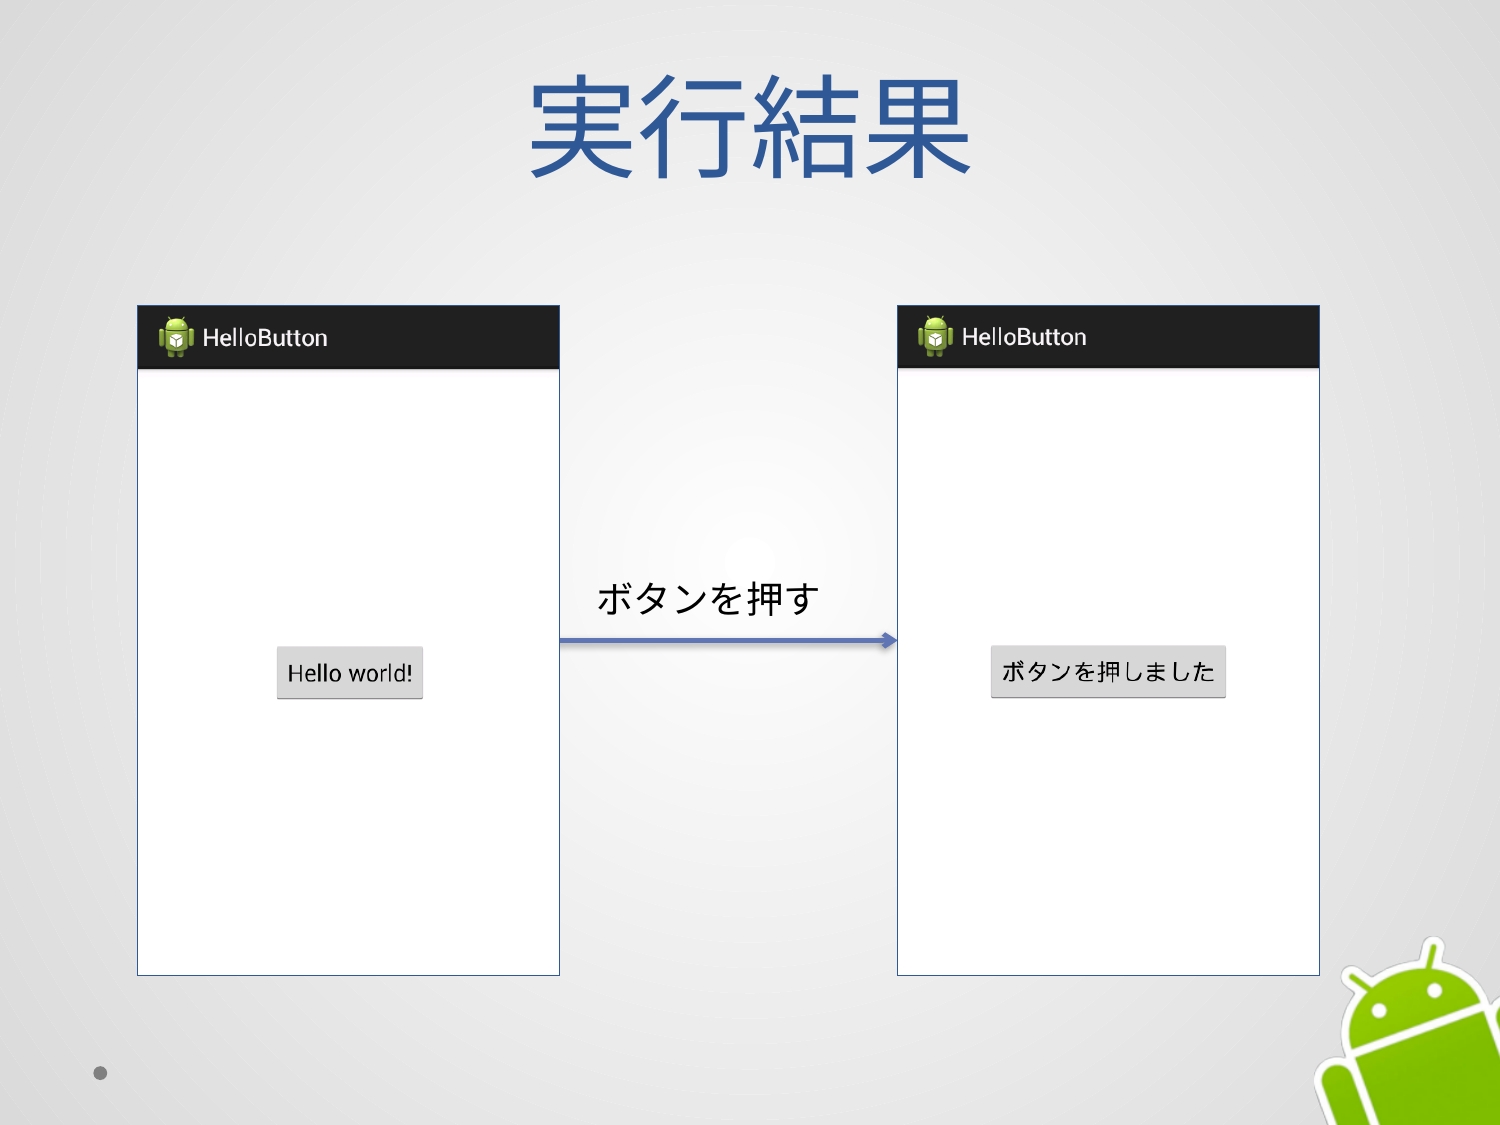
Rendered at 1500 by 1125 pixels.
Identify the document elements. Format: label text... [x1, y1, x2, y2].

text_box ボタンを押す [581, 568, 837, 629]
picture [137, 305, 560, 976]
picture [897, 305, 1321, 976]
title 実行結果 [75, 0, 1425, 263]
